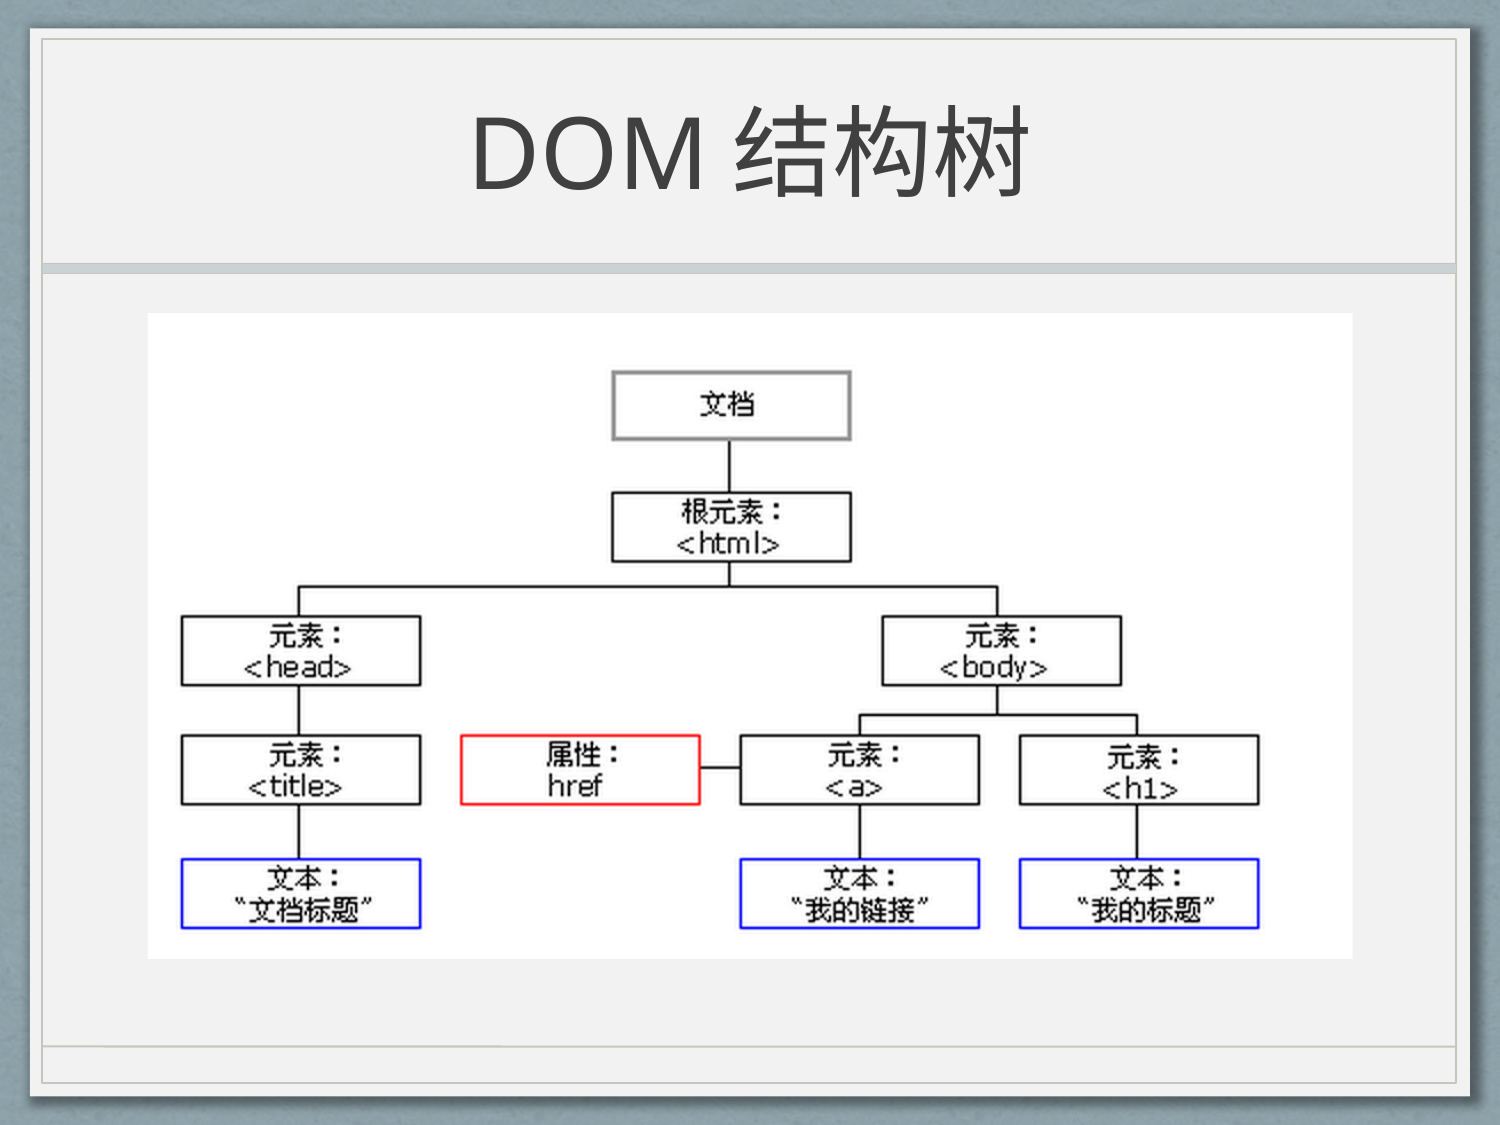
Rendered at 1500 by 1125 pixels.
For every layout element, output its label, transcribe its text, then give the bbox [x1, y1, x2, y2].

title DOM结构树 [147, 40, 1353, 260]
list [147, 312, 1354, 959]
